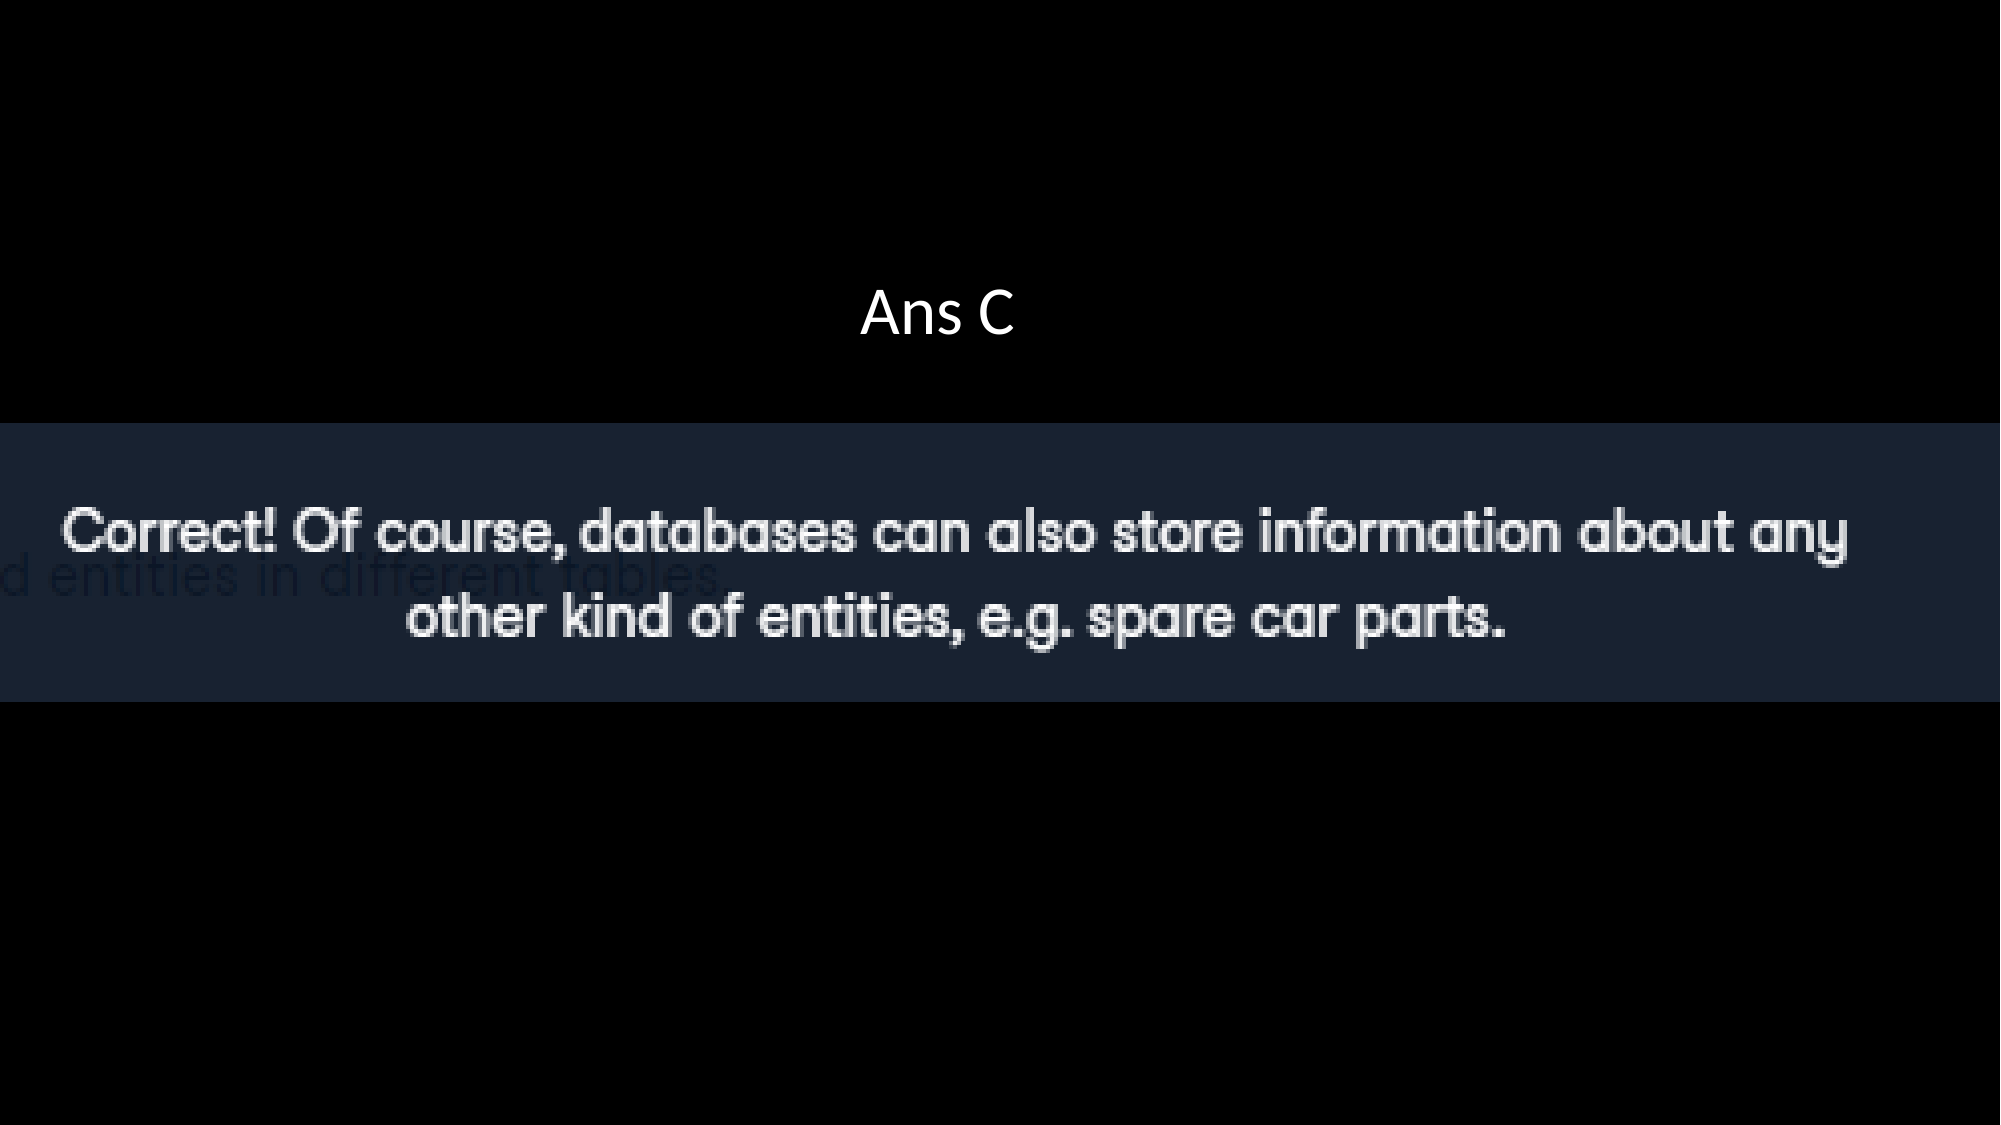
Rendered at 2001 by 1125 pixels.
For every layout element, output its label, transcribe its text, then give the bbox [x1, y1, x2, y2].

text_box Ans C [845, 258, 1031, 356]
picture [0, 423, 2000, 702]
